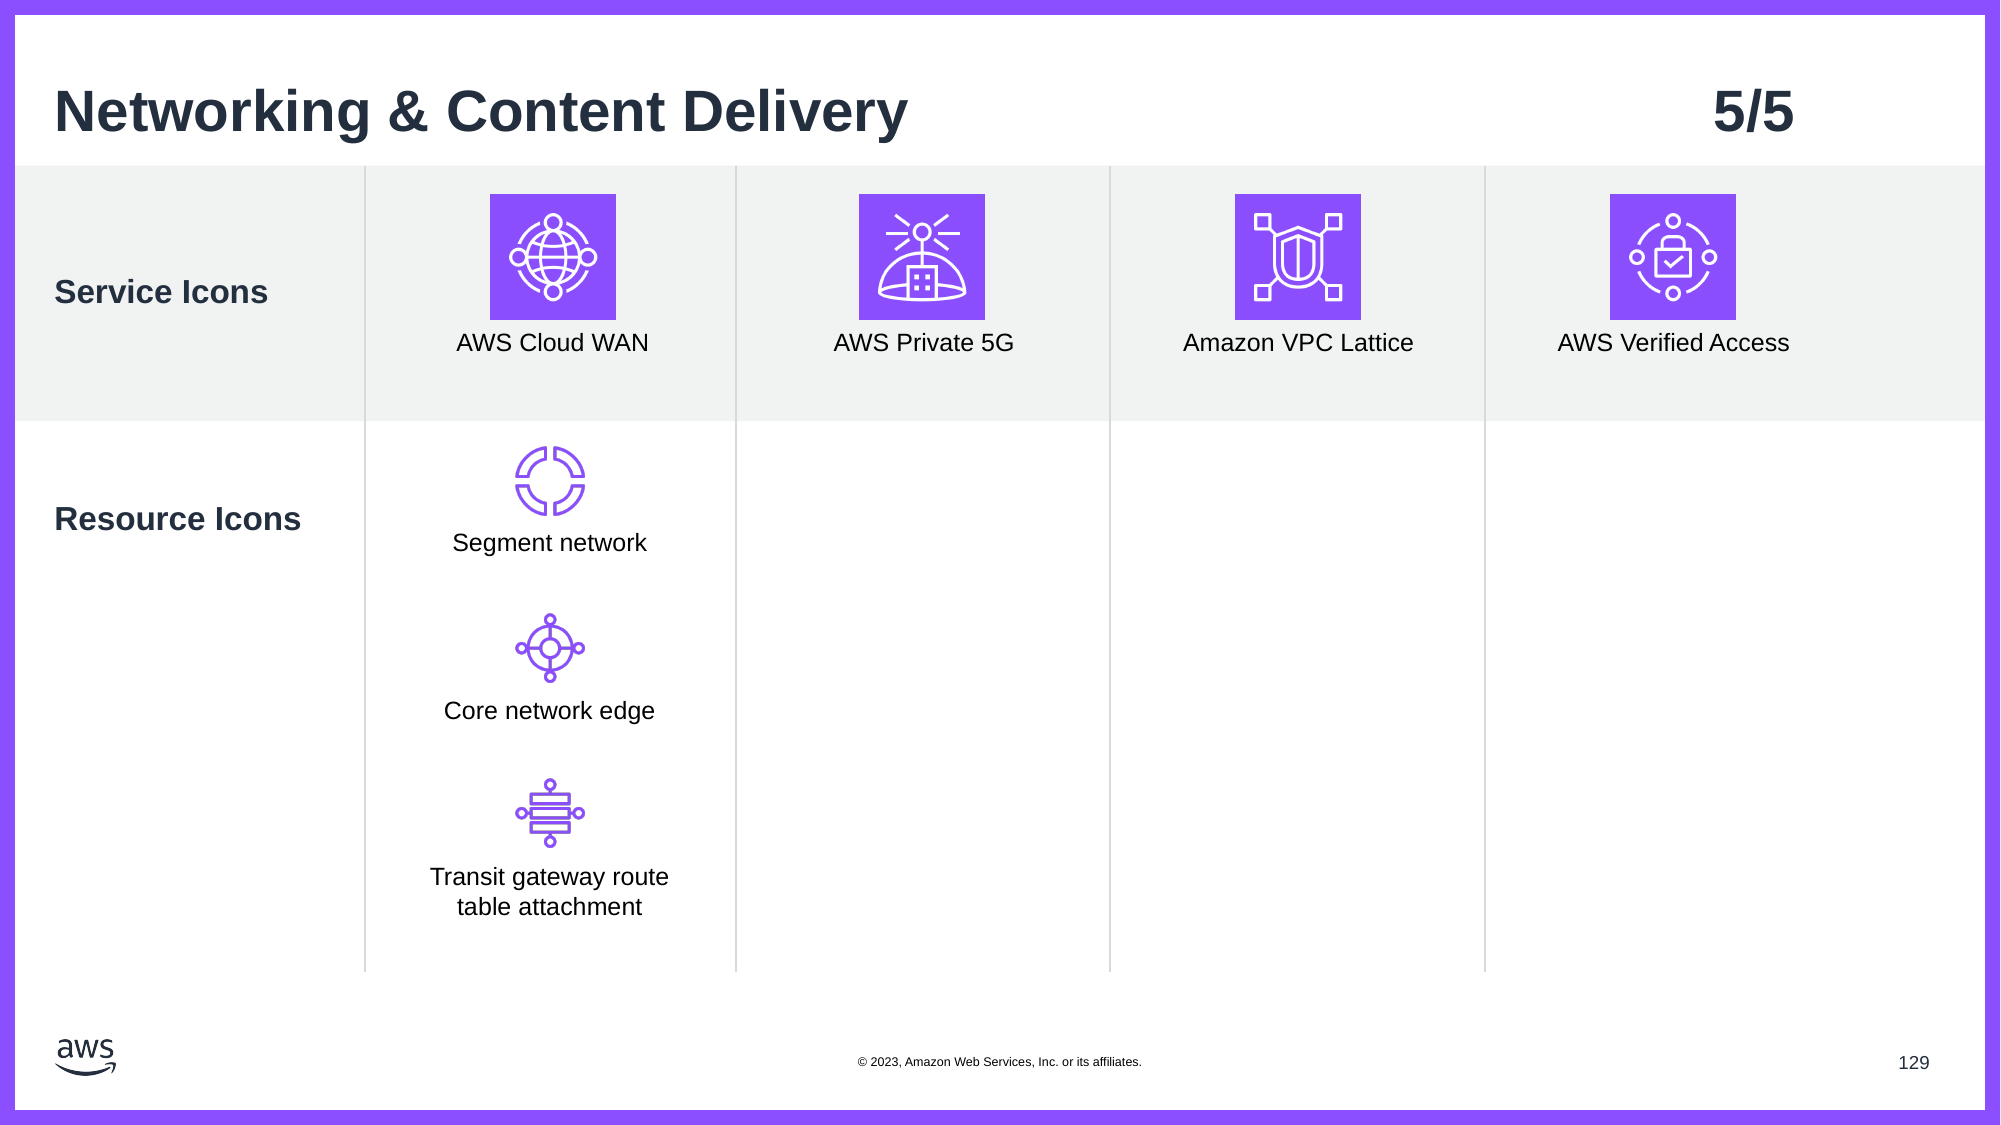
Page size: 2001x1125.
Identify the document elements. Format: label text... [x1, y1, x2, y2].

picture [512, 610, 588, 686]
footer © 2023, Amazon Web Services, Inc. or its affiliates. [662, 1031, 1338, 1092]
picture [1235, 194, 1361, 320]
text_box Core network edge [412, 686, 688, 732]
text_box Transit gateway route table attachment [412, 853, 688, 929]
title Networking & Content Delivery 5/5 [39, 59, 1945, 166]
text_box AWS Verified Access [1493, 319, 1855, 364]
picture [512, 775, 588, 851]
picture [490, 194, 616, 320]
picture [1610, 194, 1736, 320]
picture [512, 443, 588, 519]
picture [859, 194, 985, 320]
text_box Amazon VPC Lattice [1111, 319, 1484, 364]
text_box Segment network [433, 519, 667, 564]
text_box AWS Cloud WAN [369, 319, 735, 364]
picture [55, 1039, 116, 1076]
slide_number 129 [1494, 1031, 1945, 1092]
text_box AWS Private 5G [736, 319, 1109, 364]
